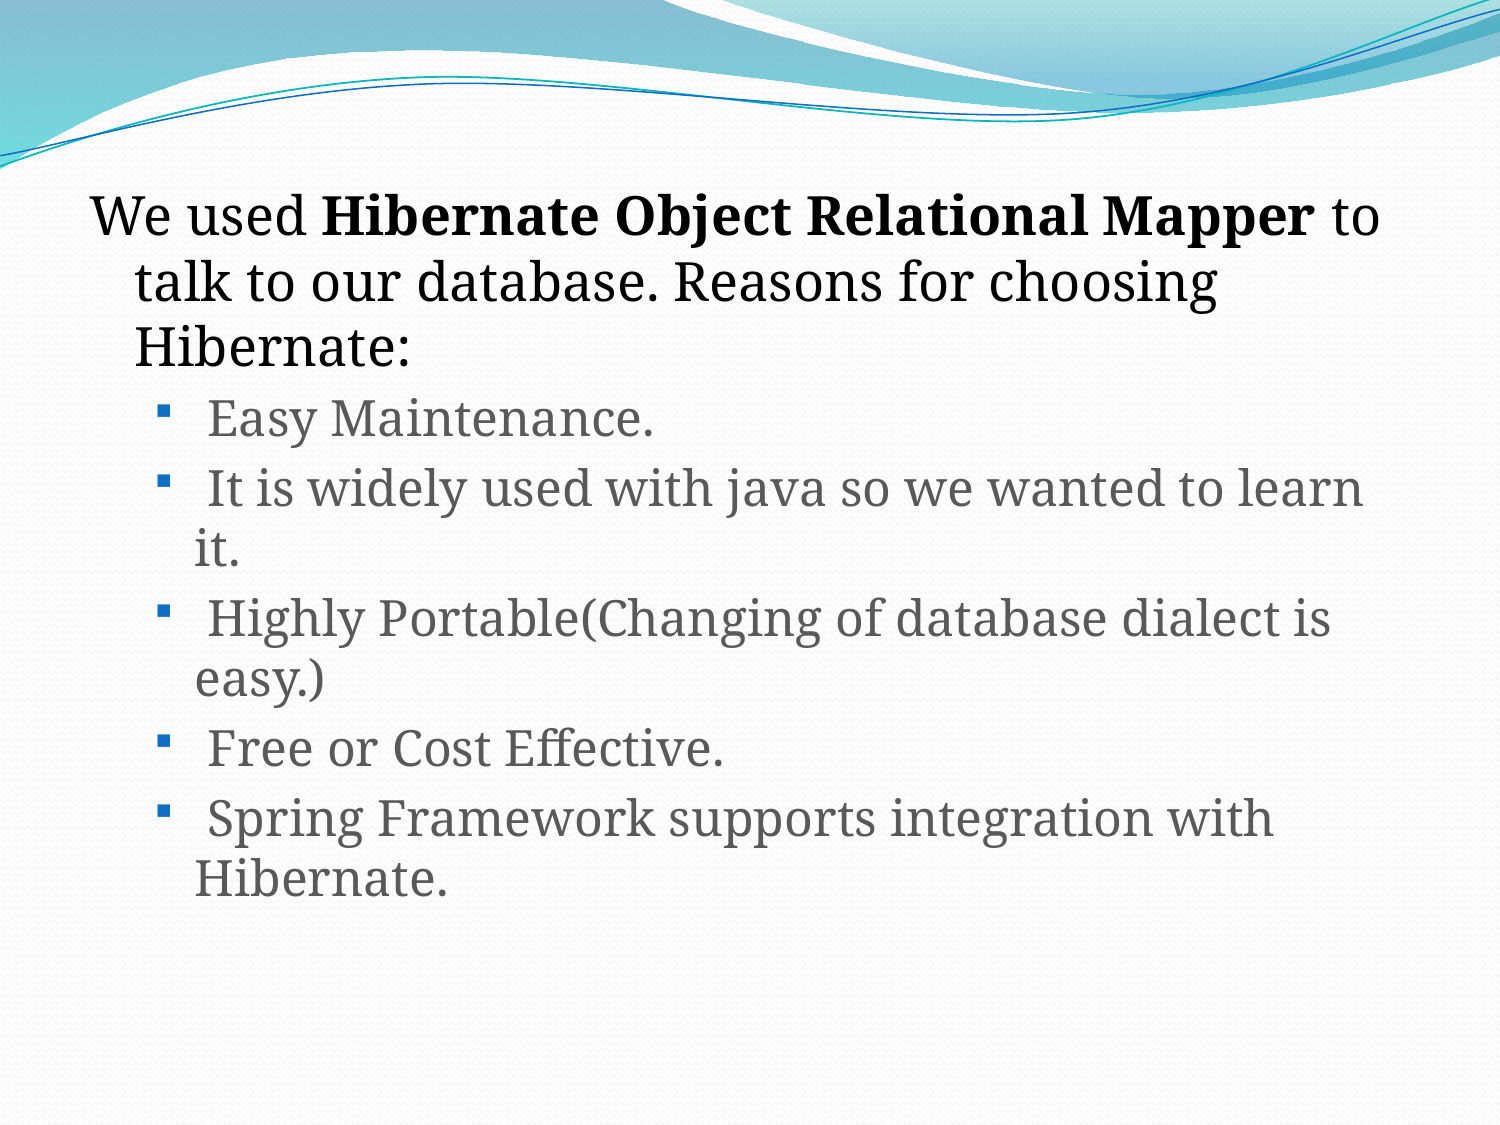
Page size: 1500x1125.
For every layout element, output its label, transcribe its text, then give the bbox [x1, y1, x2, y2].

list We used Hibernate Object Relational Mapper to talk to our database. Reasons for choosing Hibernate: Easy Maintenance. It is widely used with java so we wanted to learn it. Highly Portable(Changing of database dialect is easy.) Free or Cost Effective. Spring Framework supports integration with Hibernate. [75, 174, 1425, 972]
